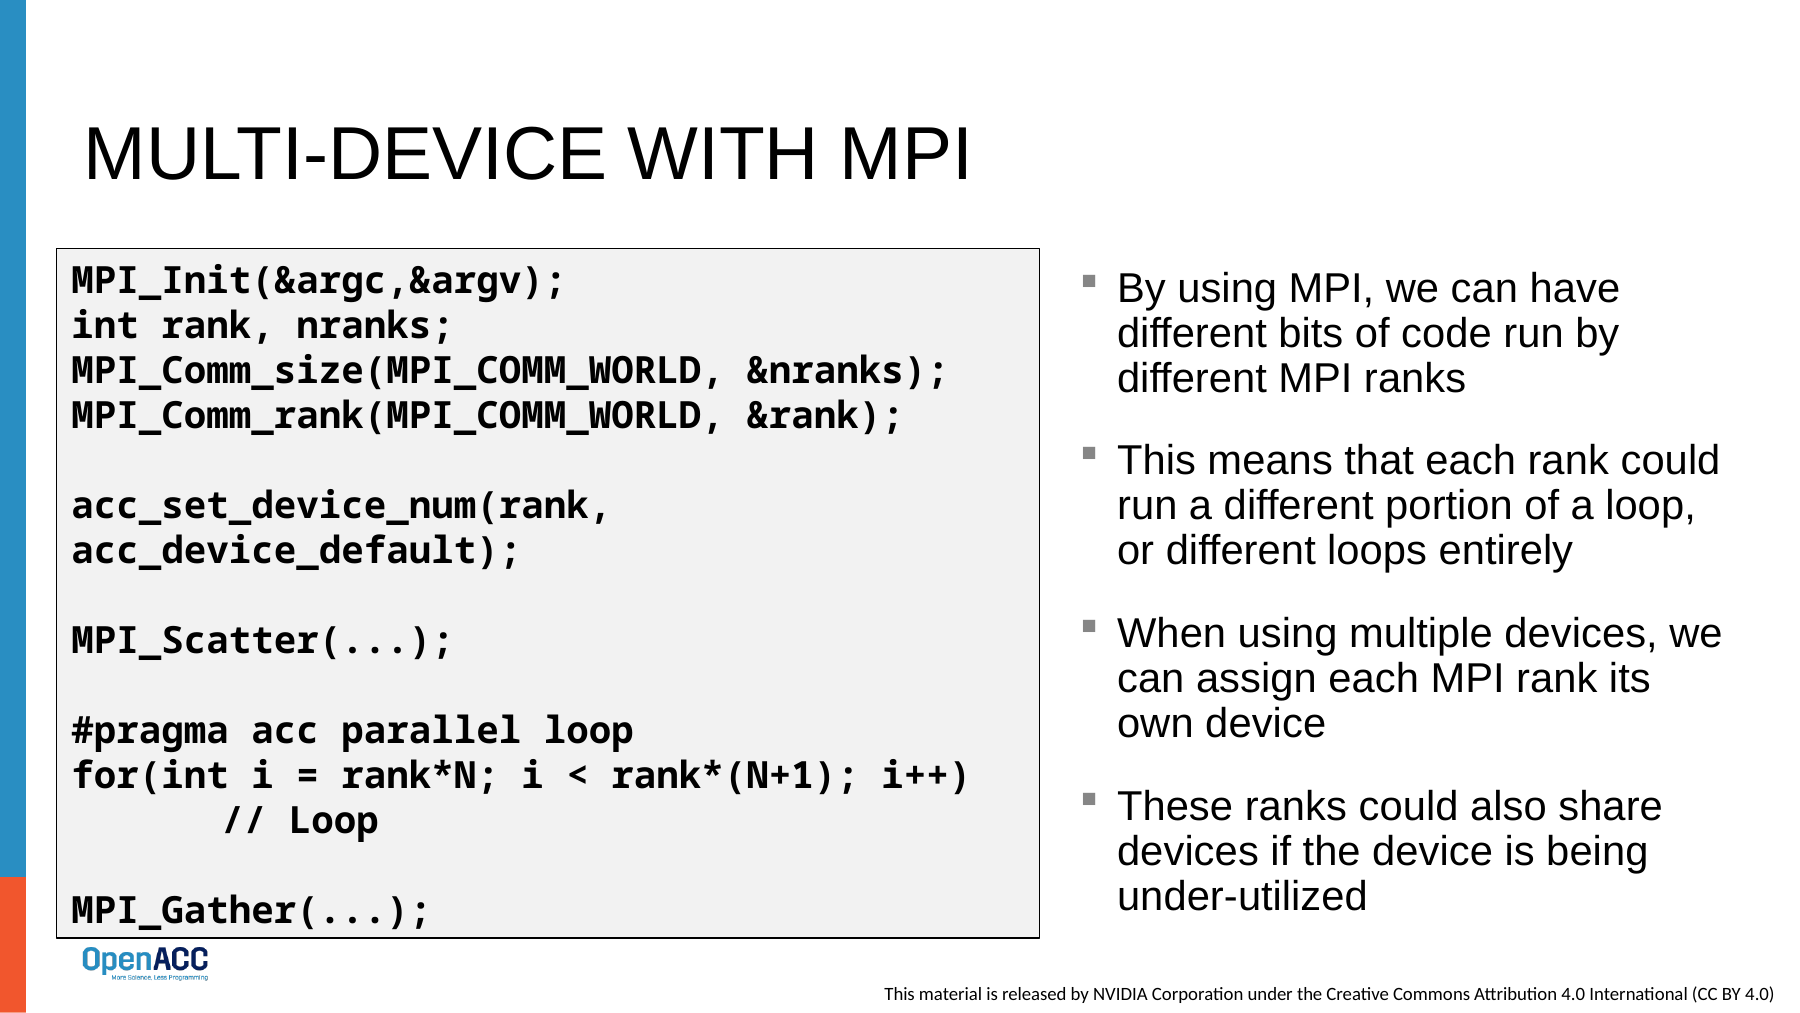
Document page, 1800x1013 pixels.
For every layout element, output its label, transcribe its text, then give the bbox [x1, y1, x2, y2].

picture [81, 946, 208, 981]
list By using MPI, we can have different bits of code run by different MPI ranks This means that each rank could run a different portion of a loop, or different loops entirely When using multiple devices, we can assign each MPI rank its own device These ranks could also share devices if the device is being under-utilized [1064, 258, 1744, 963]
title Multi-device with MPI [68, 106, 1706, 204]
text_box MPI_Init(&argc,&argv); int rank, nranks; MPI_Comm_size(MPI_COMM_WORLD, &nranks); MPI_Comm_rank(MPI_COMM_WORLD, &rank); acc_set_device_num(rank, acc_device_default); MPI_Scatter(...); #pragma acc parallel loop for(int i = rank*N; i < rank*(N+1); i++) // Loop MPI_Gather(...); [54, 246, 1042, 940]
